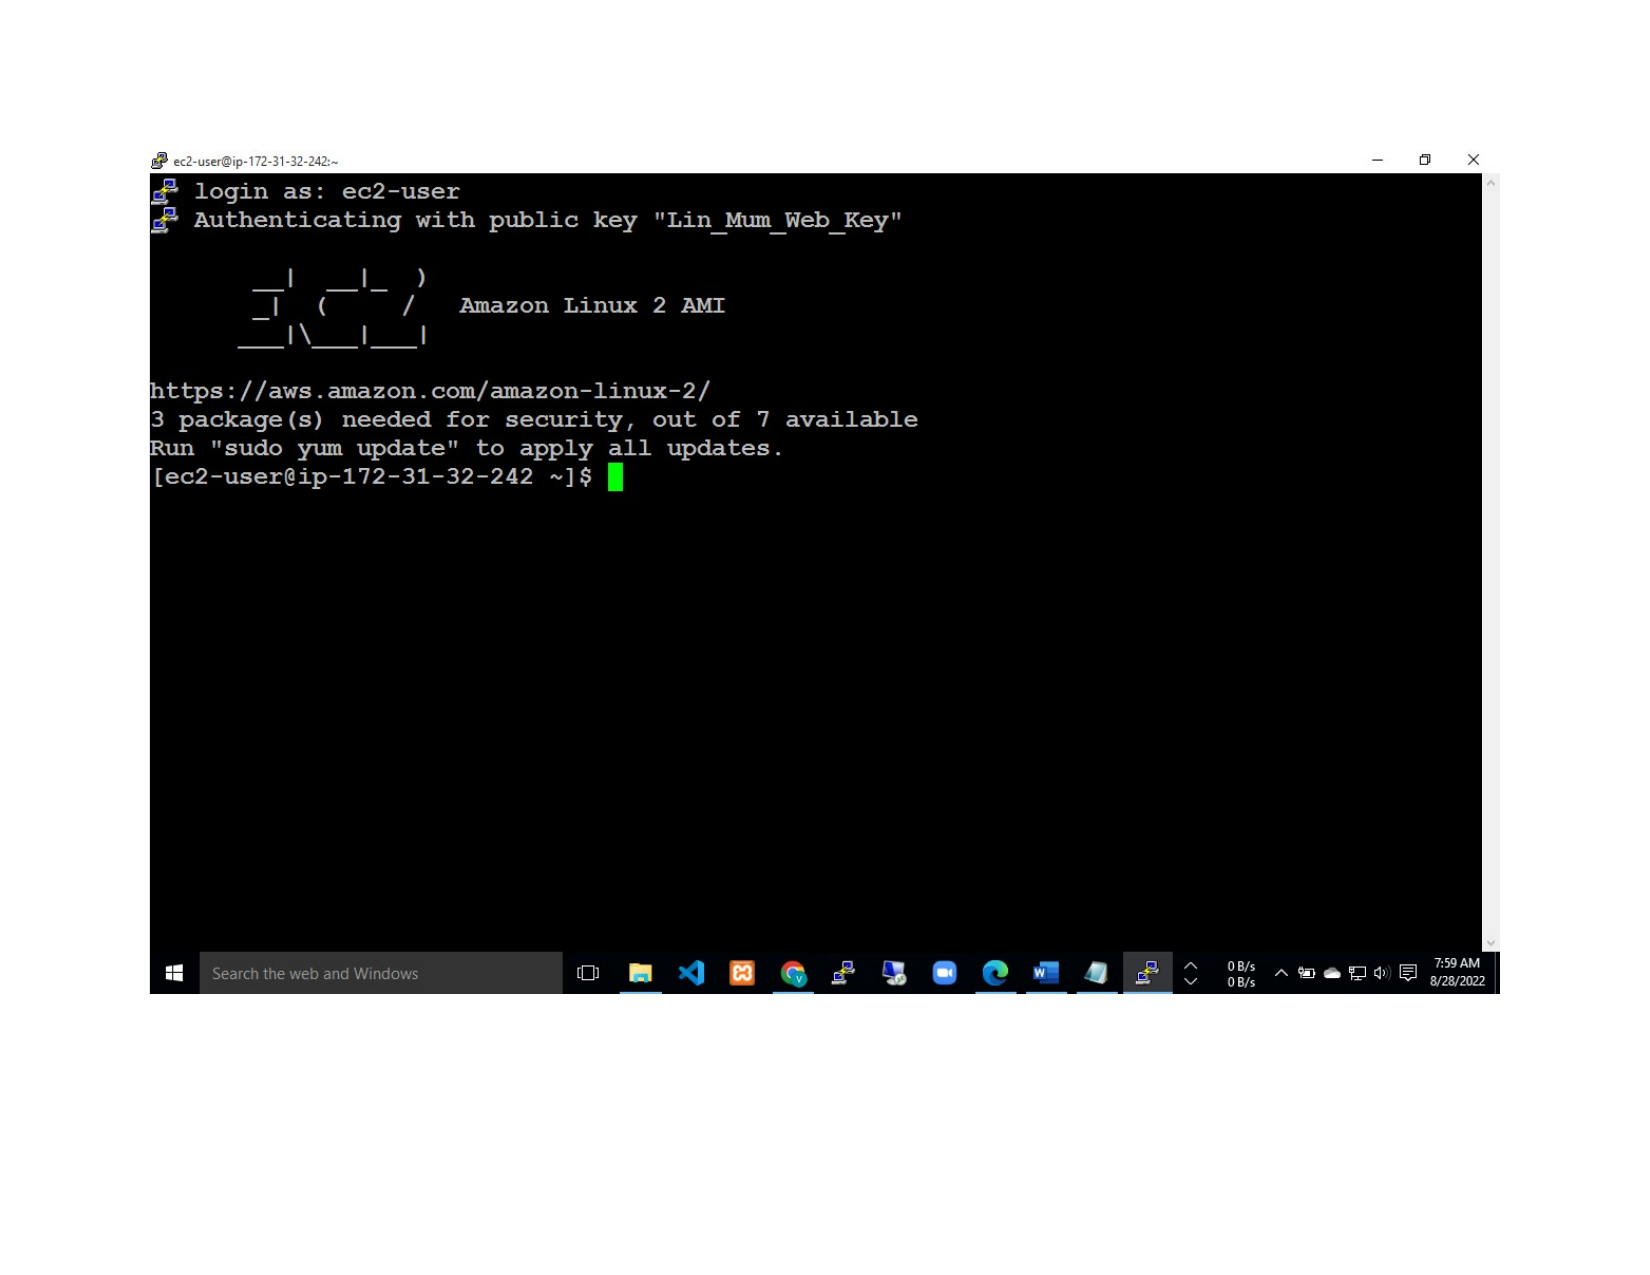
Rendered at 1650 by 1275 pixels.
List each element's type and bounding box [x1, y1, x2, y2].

text_box [149, 150, 1500, 994]
